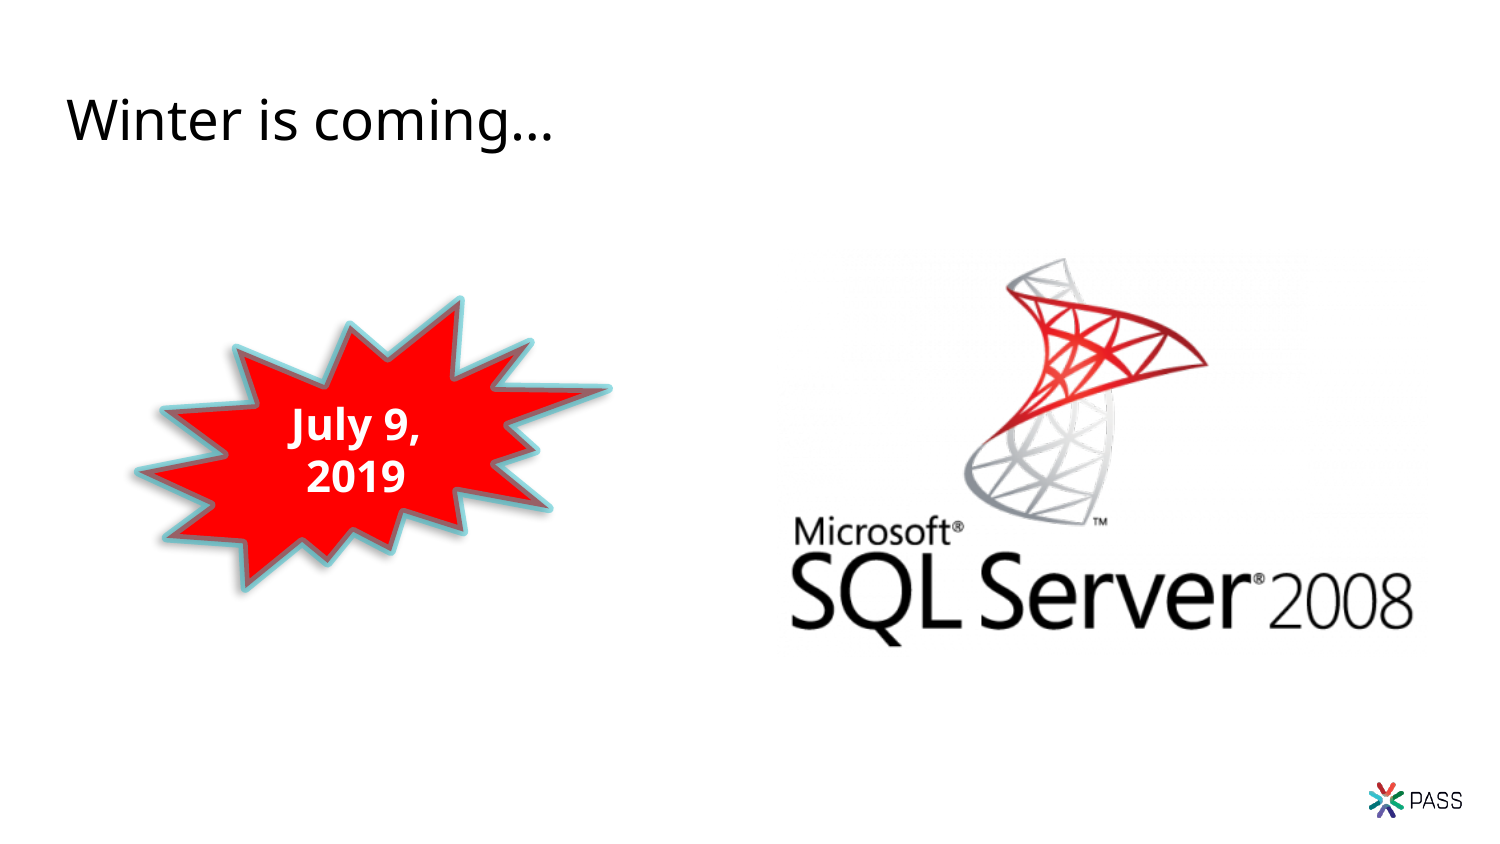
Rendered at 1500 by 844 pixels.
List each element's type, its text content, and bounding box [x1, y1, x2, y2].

text_box July 9, 2019 [135, 297, 612, 591]
picture [777, 249, 1429, 657]
title Winter is coming… [51, 71, 1435, 173]
picture [1367, 780, 1463, 820]
